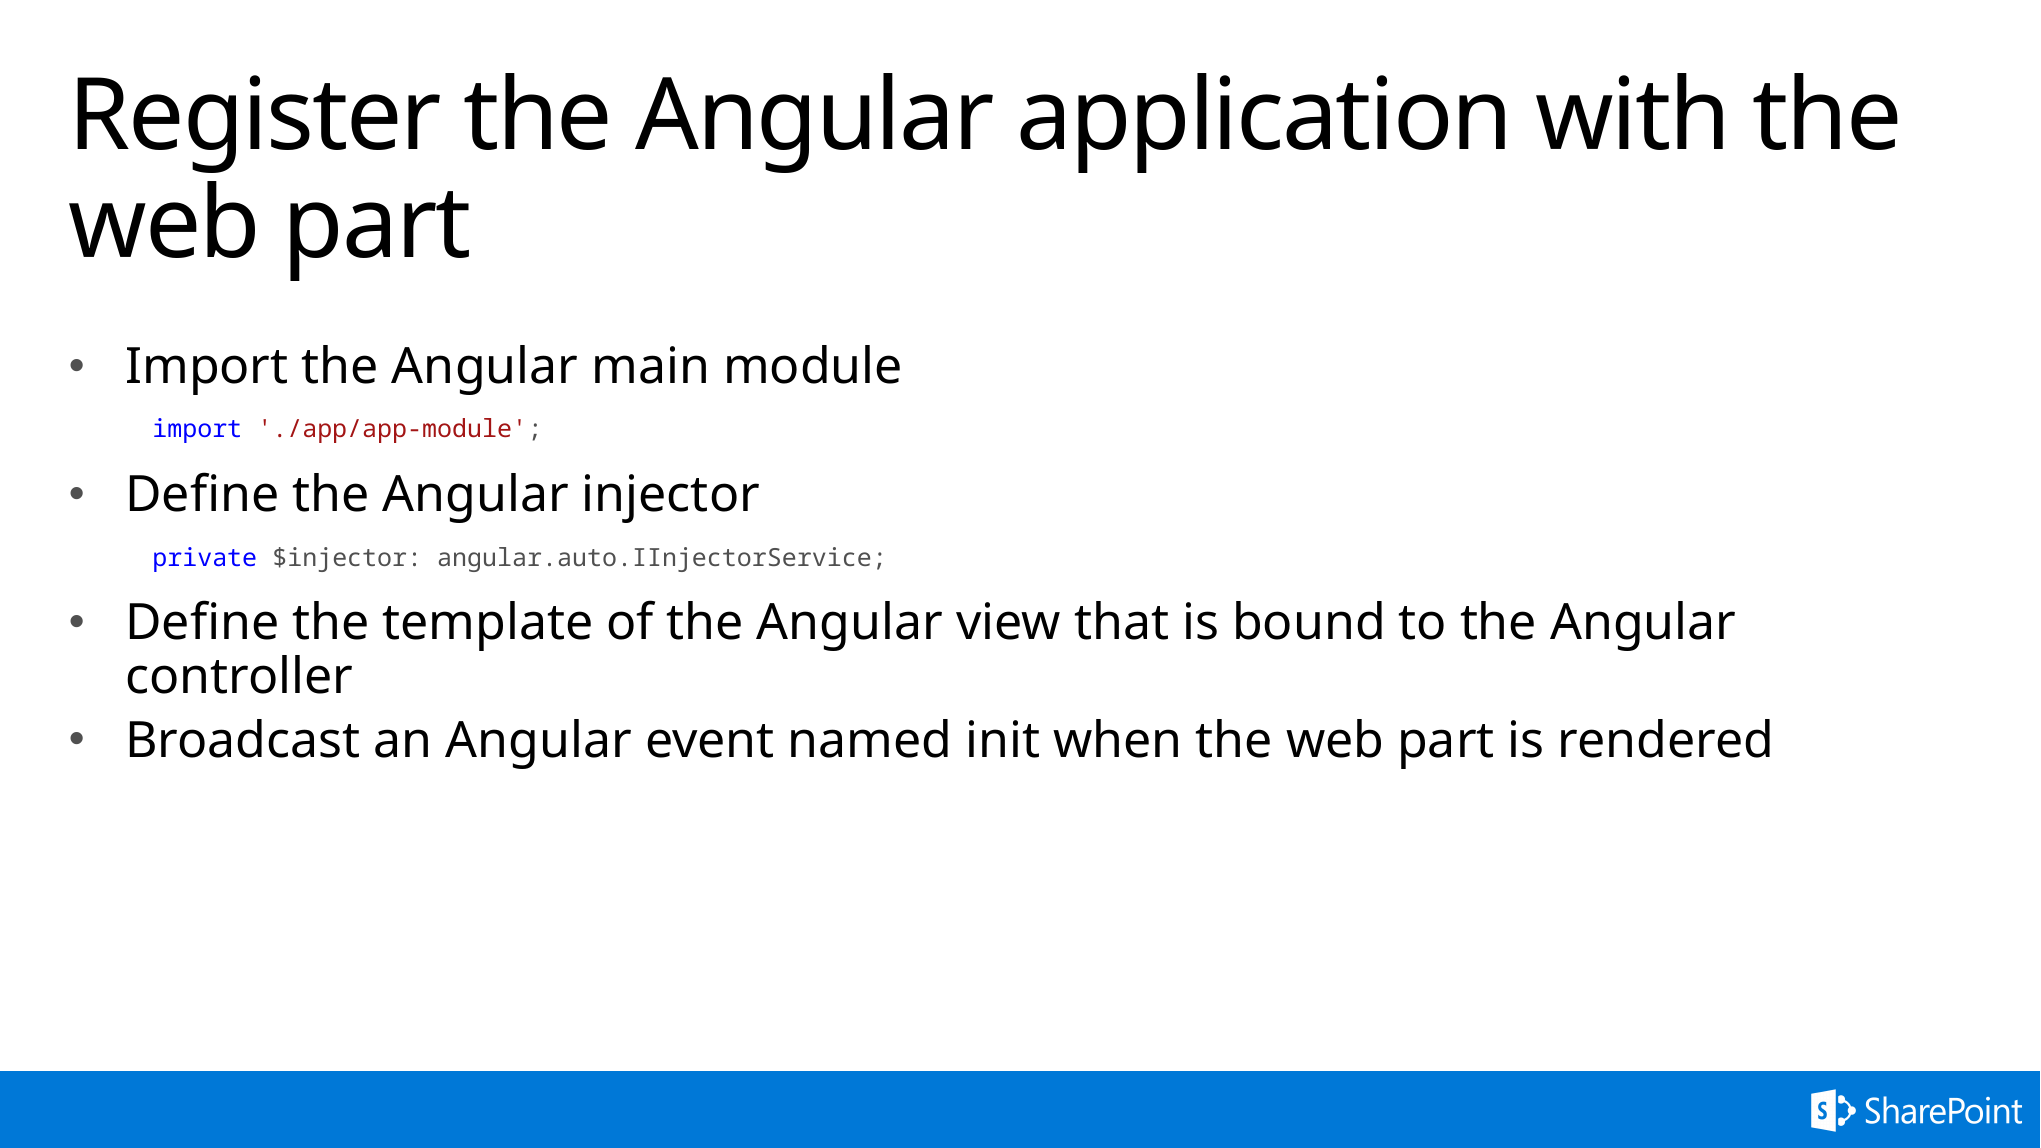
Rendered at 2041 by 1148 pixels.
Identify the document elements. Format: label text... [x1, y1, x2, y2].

picture [1793, 1071, 2040, 1148]
title Register the Angular application with the web part [45, 48, 1996, 279]
list Import the Angular main module Define the Angular injector Define the template of the Angular view that is bound to the Angular controller Broadcast an Angular event named init when the web part is rendered [45, 325, 1996, 744]
text_box private $injector: angular.auto.IInjectorService; [122, 526, 1304, 587]
text_box import './app/app-module'; [122, 397, 1304, 458]
